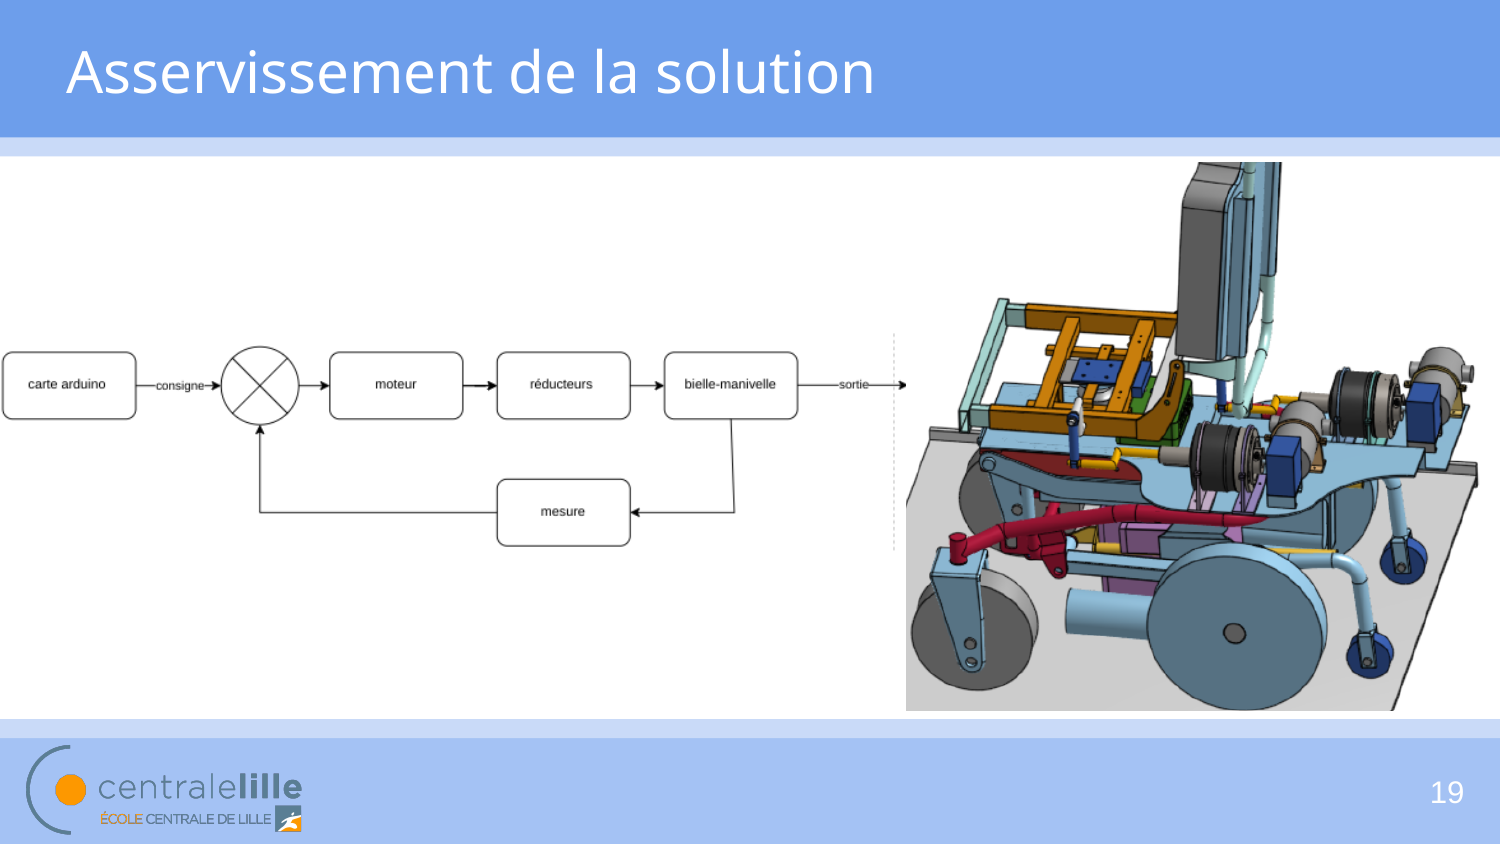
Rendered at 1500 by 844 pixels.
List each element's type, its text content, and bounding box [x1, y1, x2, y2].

slide_number ‹#› [1389, 758, 1480, 824]
title Asservissement de la solution [51, 20, 1449, 115]
picture [0, 739, 329, 844]
picture [0, 162, 1500, 711]
